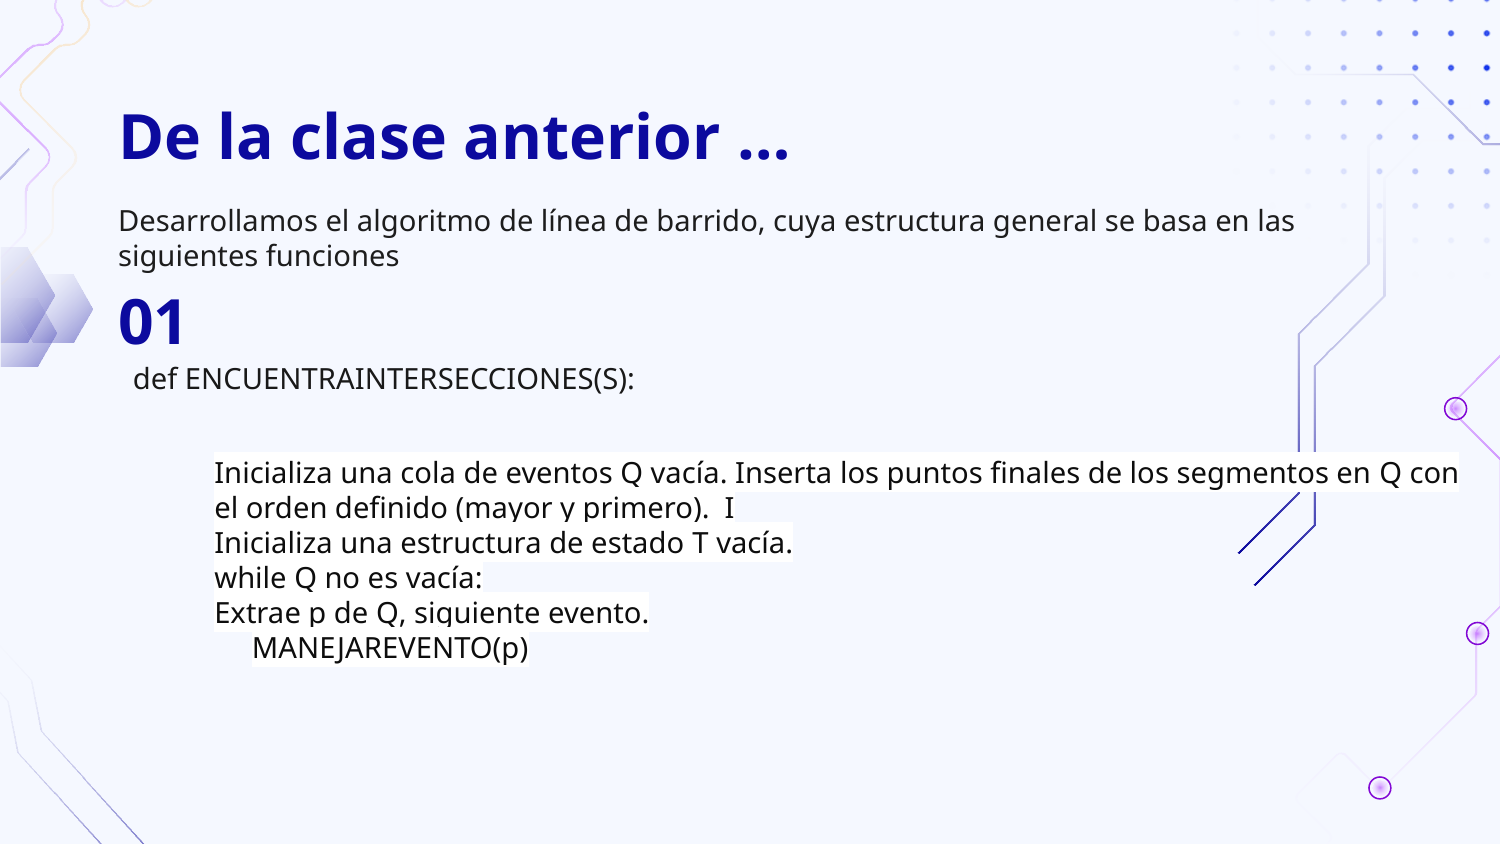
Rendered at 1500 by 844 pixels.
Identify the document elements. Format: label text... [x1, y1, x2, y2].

subtitle Inicializa una cola de eventos Q vacía. Inserta los puntos finales de los segmentos en Q con el orden definido (mayor y primero). I Inicializa una estructura de estado T vacía. while Q no es vacía: Extrae p de Q, siguiente evento. MANEJAREVENTO(p) [199, 439, 1477, 841]
picture [1208, 0, 1500, 279]
subtitle def ENCUENTRAINTERSECCIONES(S): [118, 345, 667, 440]
title De la clase anterior … [118, 82, 1382, 177]
picture [1208, 177, 1367, 279]
list Desarrollamos el algoritmo de línea de barrido, cuya estructura general se basa en las siguientes funciones [118, 186, 1302, 343]
title 01 [118, 267, 292, 373]
